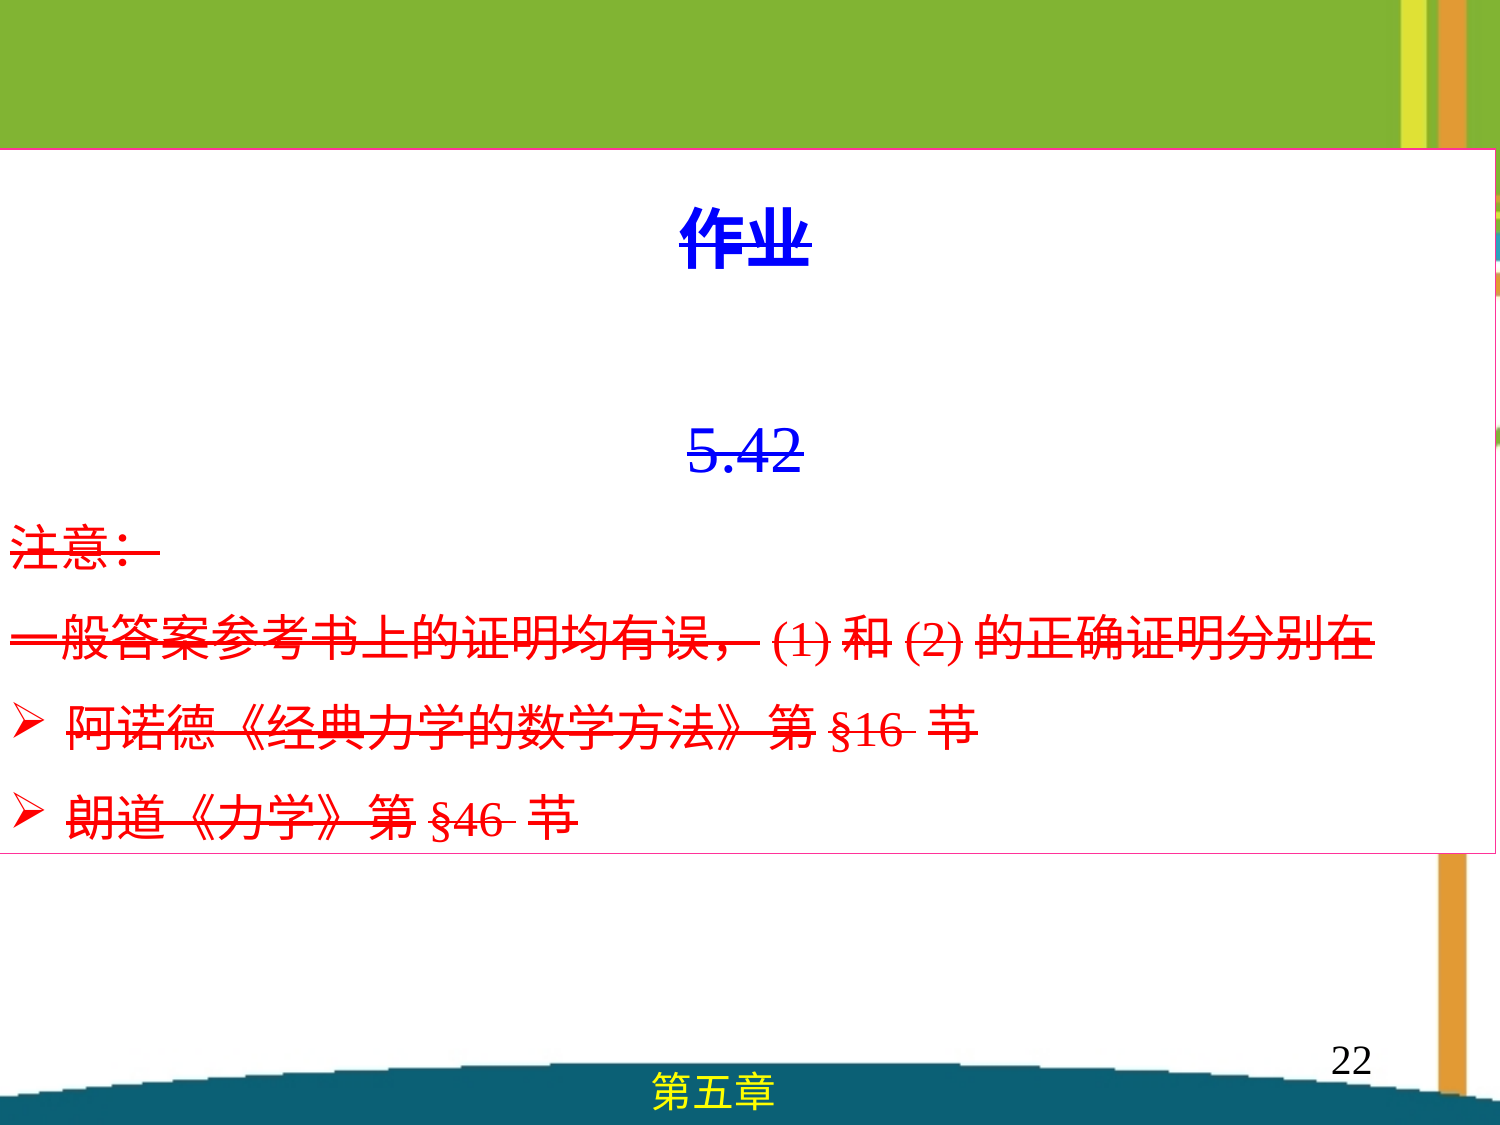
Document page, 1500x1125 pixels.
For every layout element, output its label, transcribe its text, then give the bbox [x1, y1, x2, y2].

text_box 作业 5.42 注意： 一般答案参考书上的证明均有误，(1)和(2)的正确证明分别在 阿诺德《经典力学的数学方法》第§16 节 朗道《力学》第§46 节 [0, 148, 1496, 854]
slide_number 22 [1074, 1025, 1388, 1100]
picture [0, 0, 1500, 1125]
